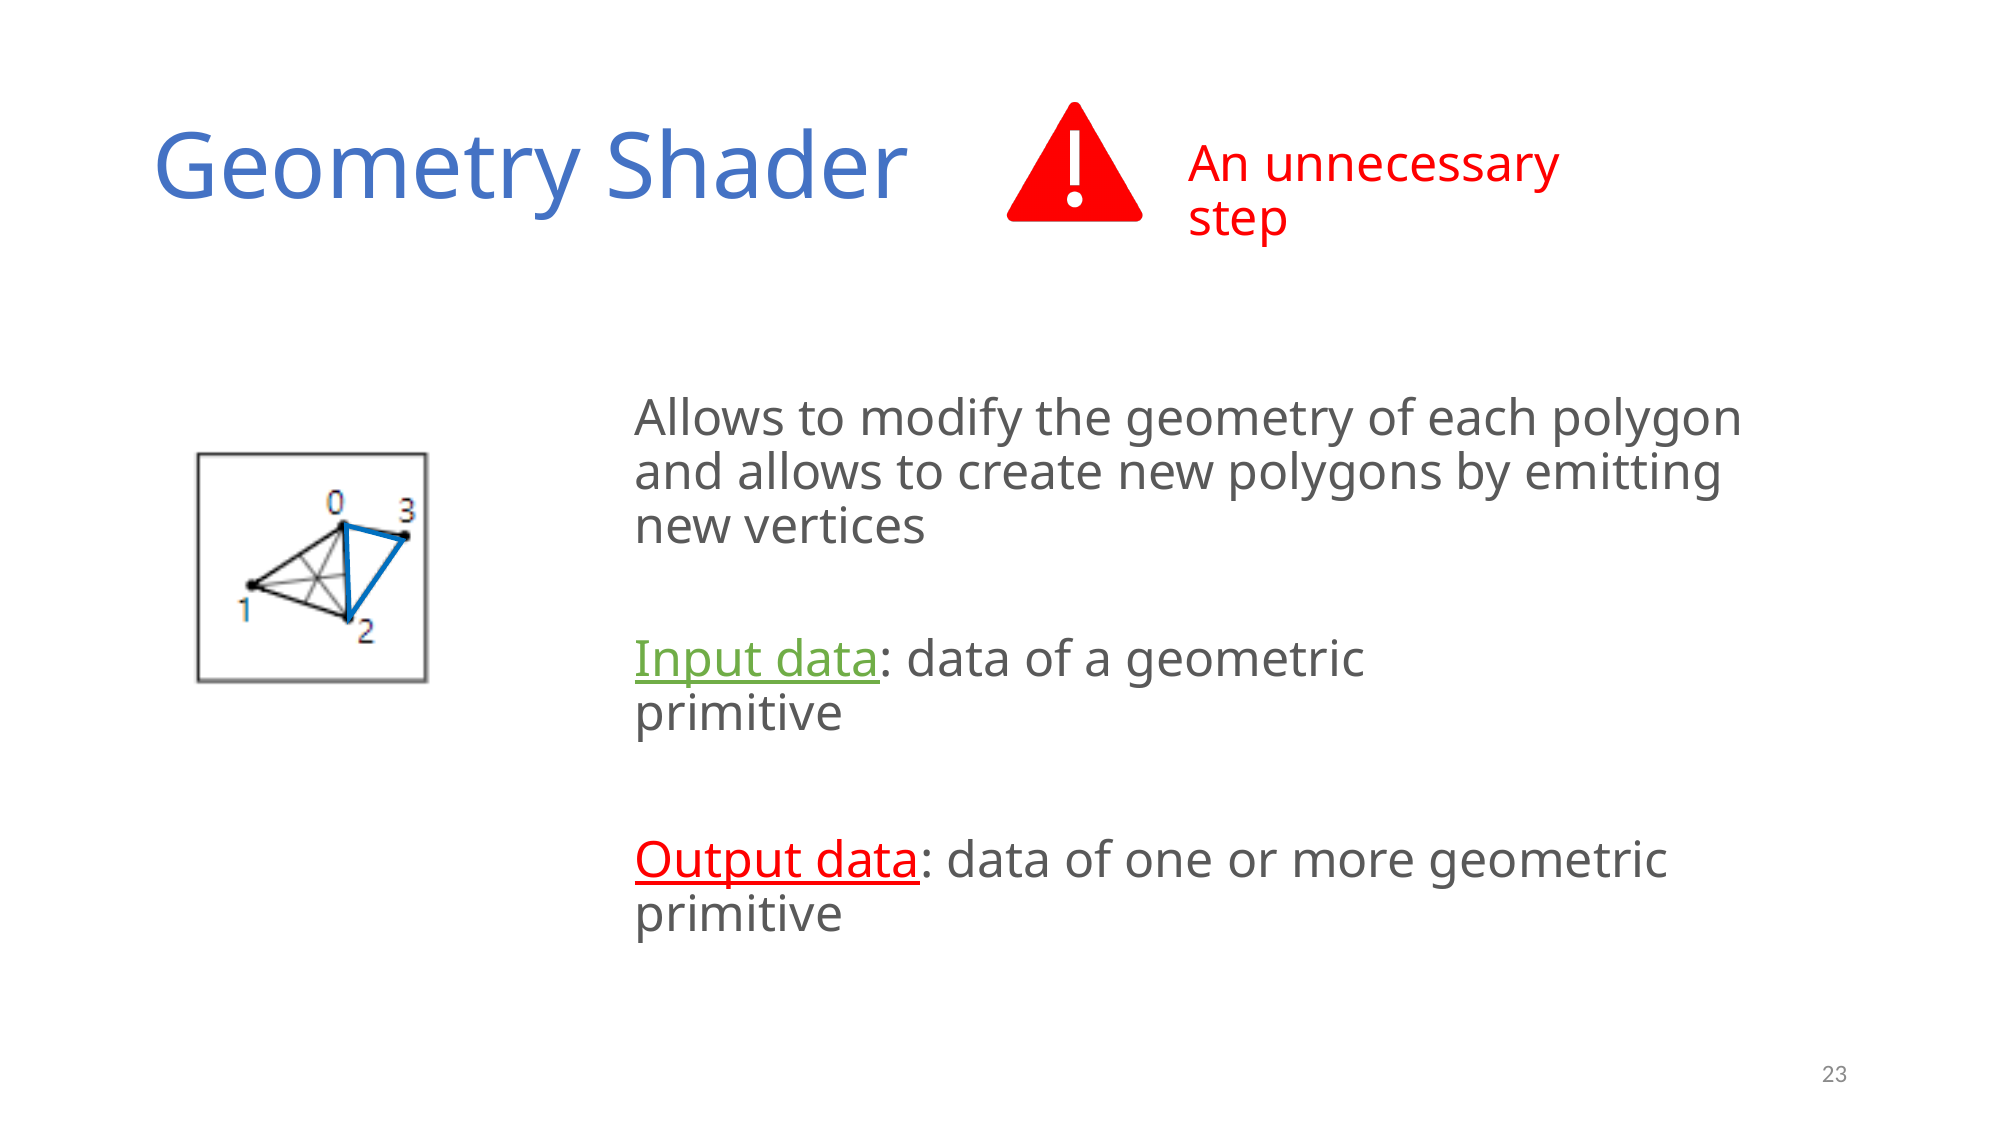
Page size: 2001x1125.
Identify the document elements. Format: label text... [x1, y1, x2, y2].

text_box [187, 440, 438, 695]
text_box An unnecessary step [1173, 130, 1624, 208]
picture [999, 86, 1150, 237]
text_box Input data: data of a geometric primitive [619, 625, 1469, 719]
text_box Output data: data of one or more geometric primitive [619, 826, 1727, 919]
slide_number 23 [1412, 1042, 1863, 1103]
title Geometry Shader [137, 59, 1863, 278]
text_box Allows to modify the geometry of each polygon and allows to create new polygons by emitting new vertices [619, 385, 1760, 518]
